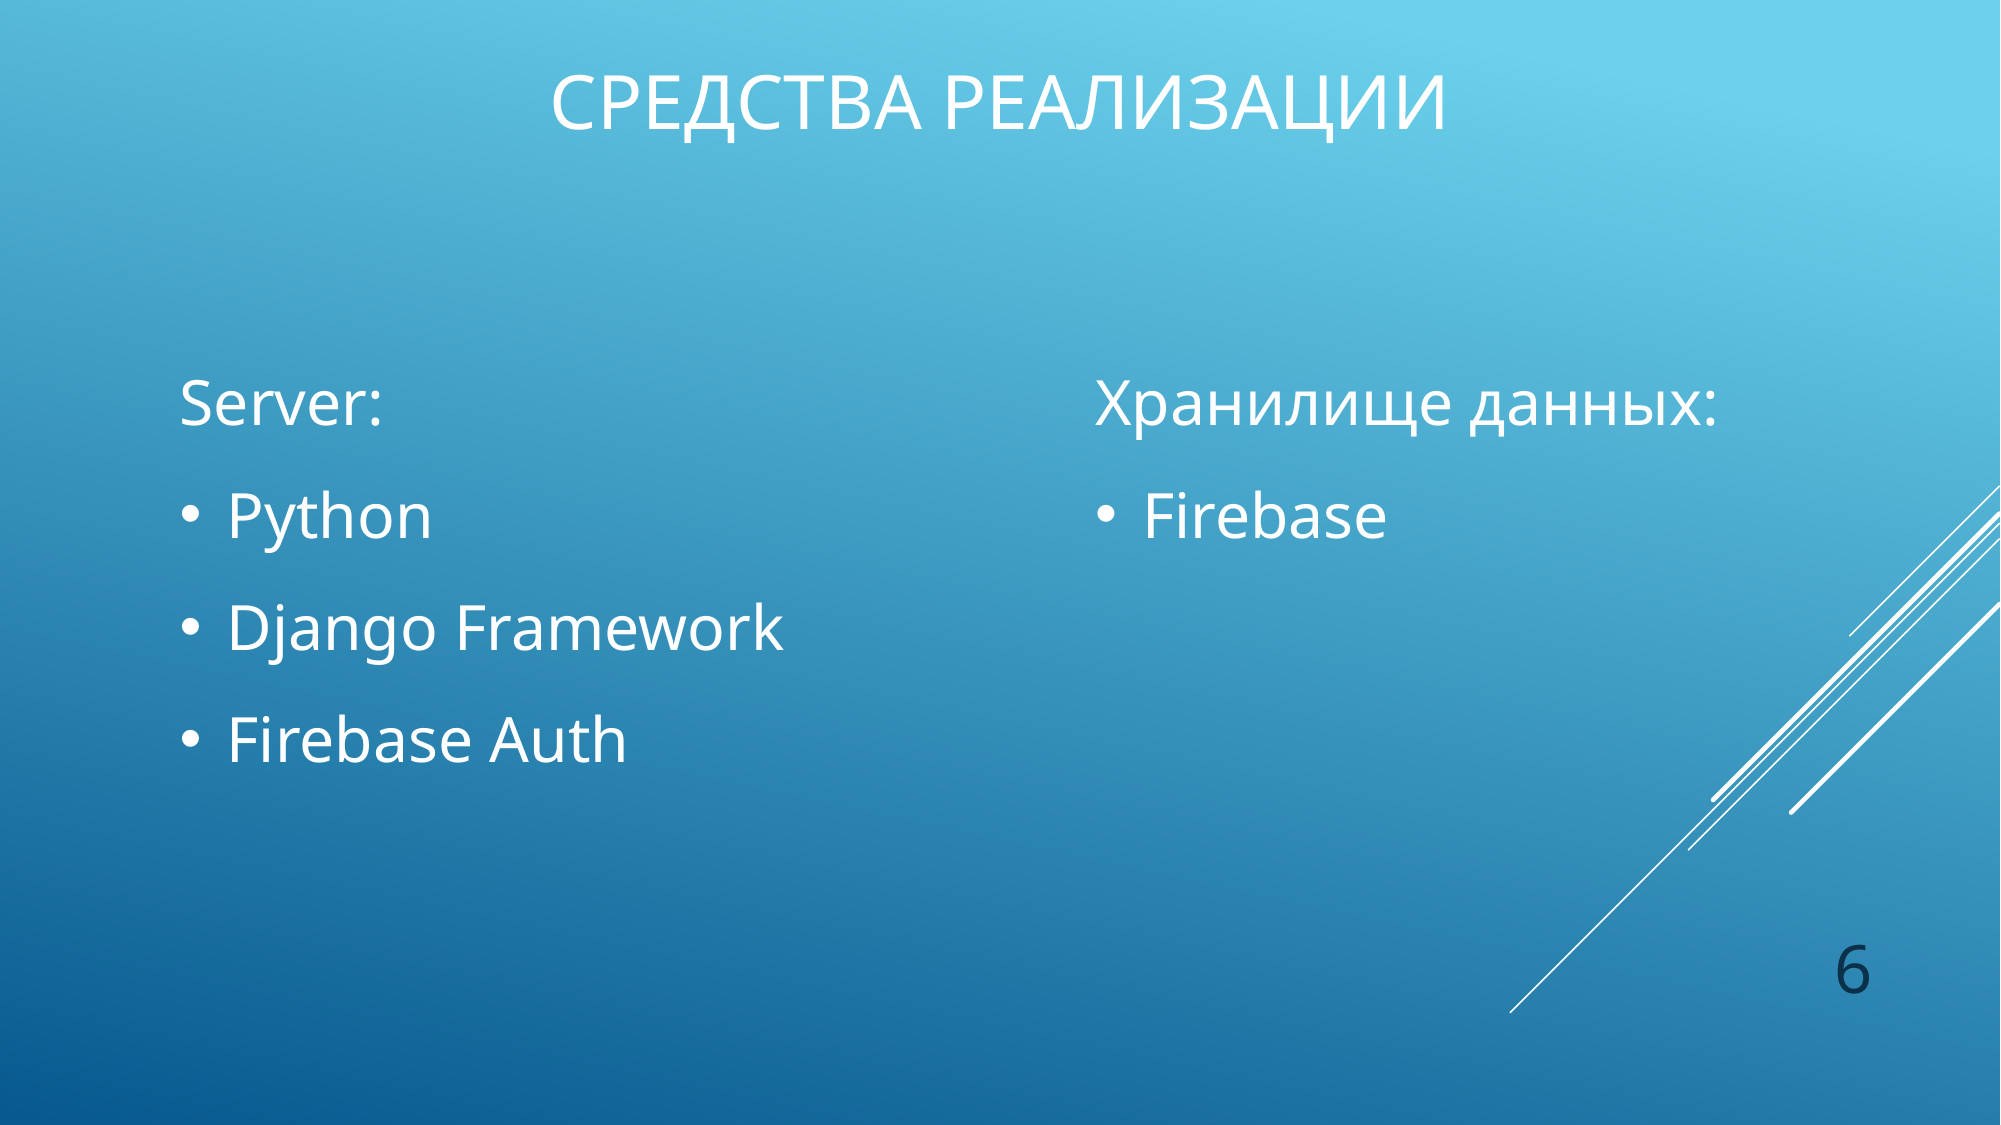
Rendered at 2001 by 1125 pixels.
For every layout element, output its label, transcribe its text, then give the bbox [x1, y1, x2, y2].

slide_number 6 [1700, 915, 1888, 1025]
title Средства реализации [350, 15, 1650, 185]
text_box Хранилище данных: Firebase [1080, 318, 1888, 558]
text_box Server: Python Django Framework Firebase Auth [164, 318, 972, 783]
